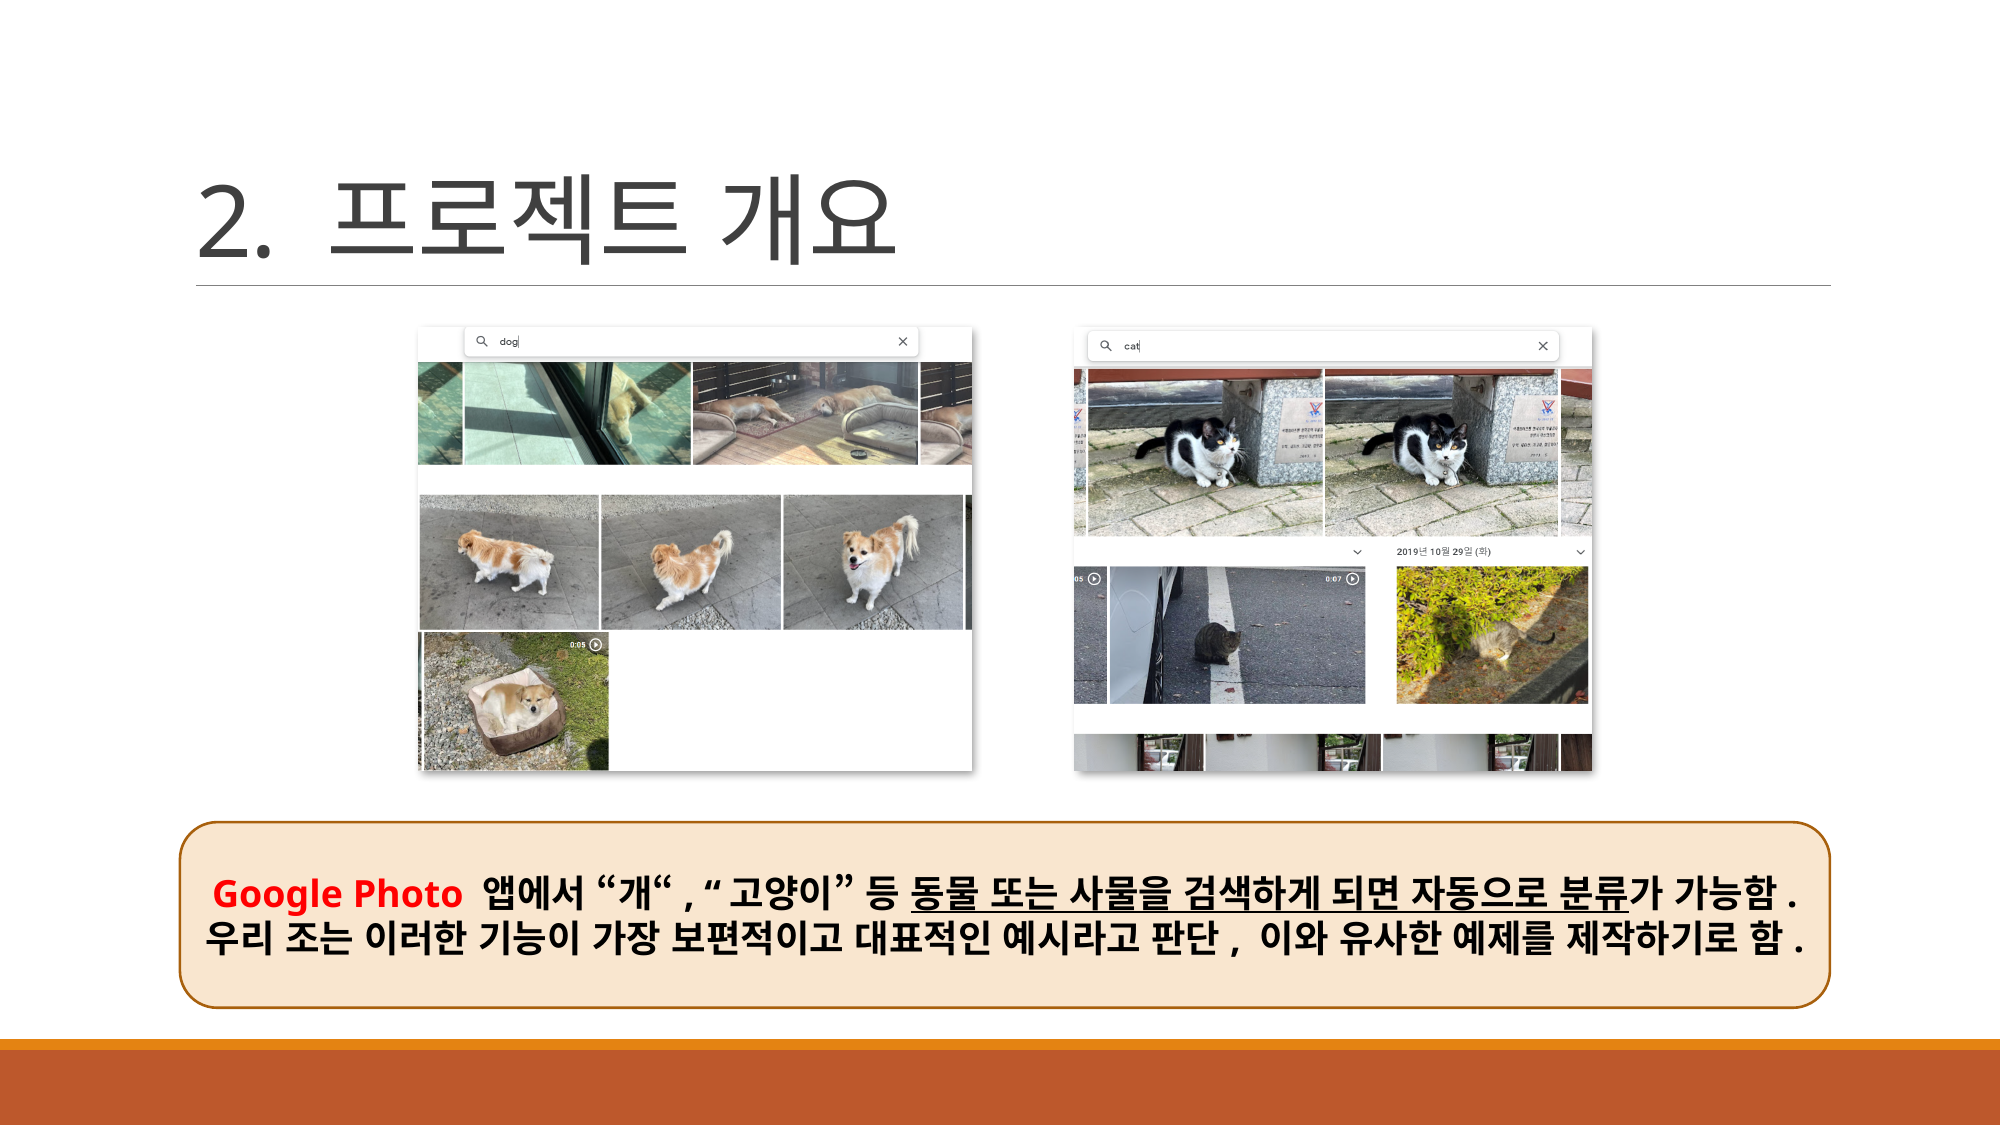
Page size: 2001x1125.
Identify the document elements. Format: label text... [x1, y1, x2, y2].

text_box Google Photo 앱에서 “개“, “고양이” 등 동물 또는 사물을 검색하게 되면 자동으로 분류가 가능함. 우리 조는 이러한 기능이 가장 보편적이고 대표적인 예시라고 판단, 이와 유사한 예제를 제작하기로 함. [178, 820, 1832, 1010]
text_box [417, 326, 1593, 772]
title 2. 프로젝트 개요 [180, 47, 1830, 285]
